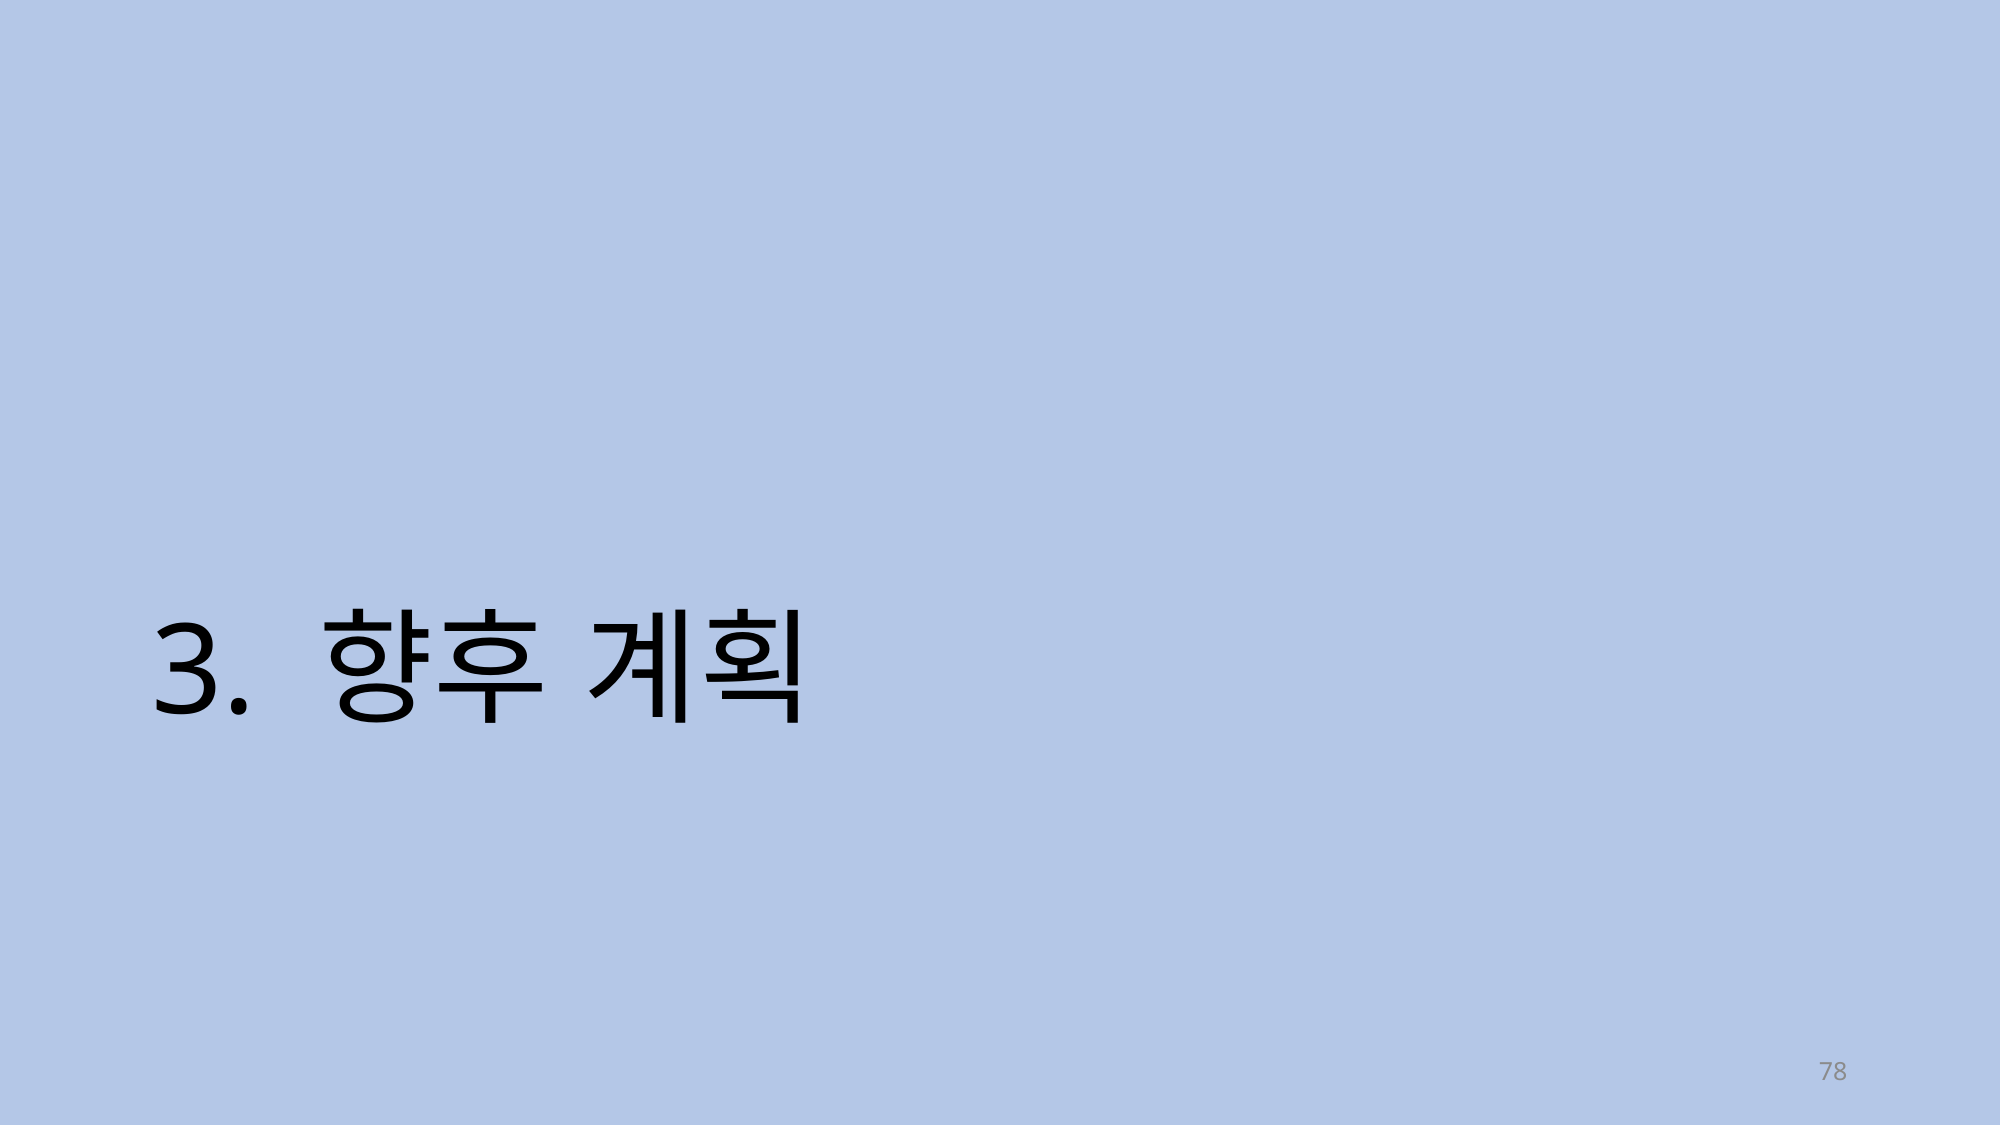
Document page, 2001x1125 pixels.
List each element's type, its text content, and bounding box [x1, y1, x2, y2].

title 3. 향후 계획 [136, 280, 1862, 749]
slide_number 78 [1412, 1042, 1863, 1103]
